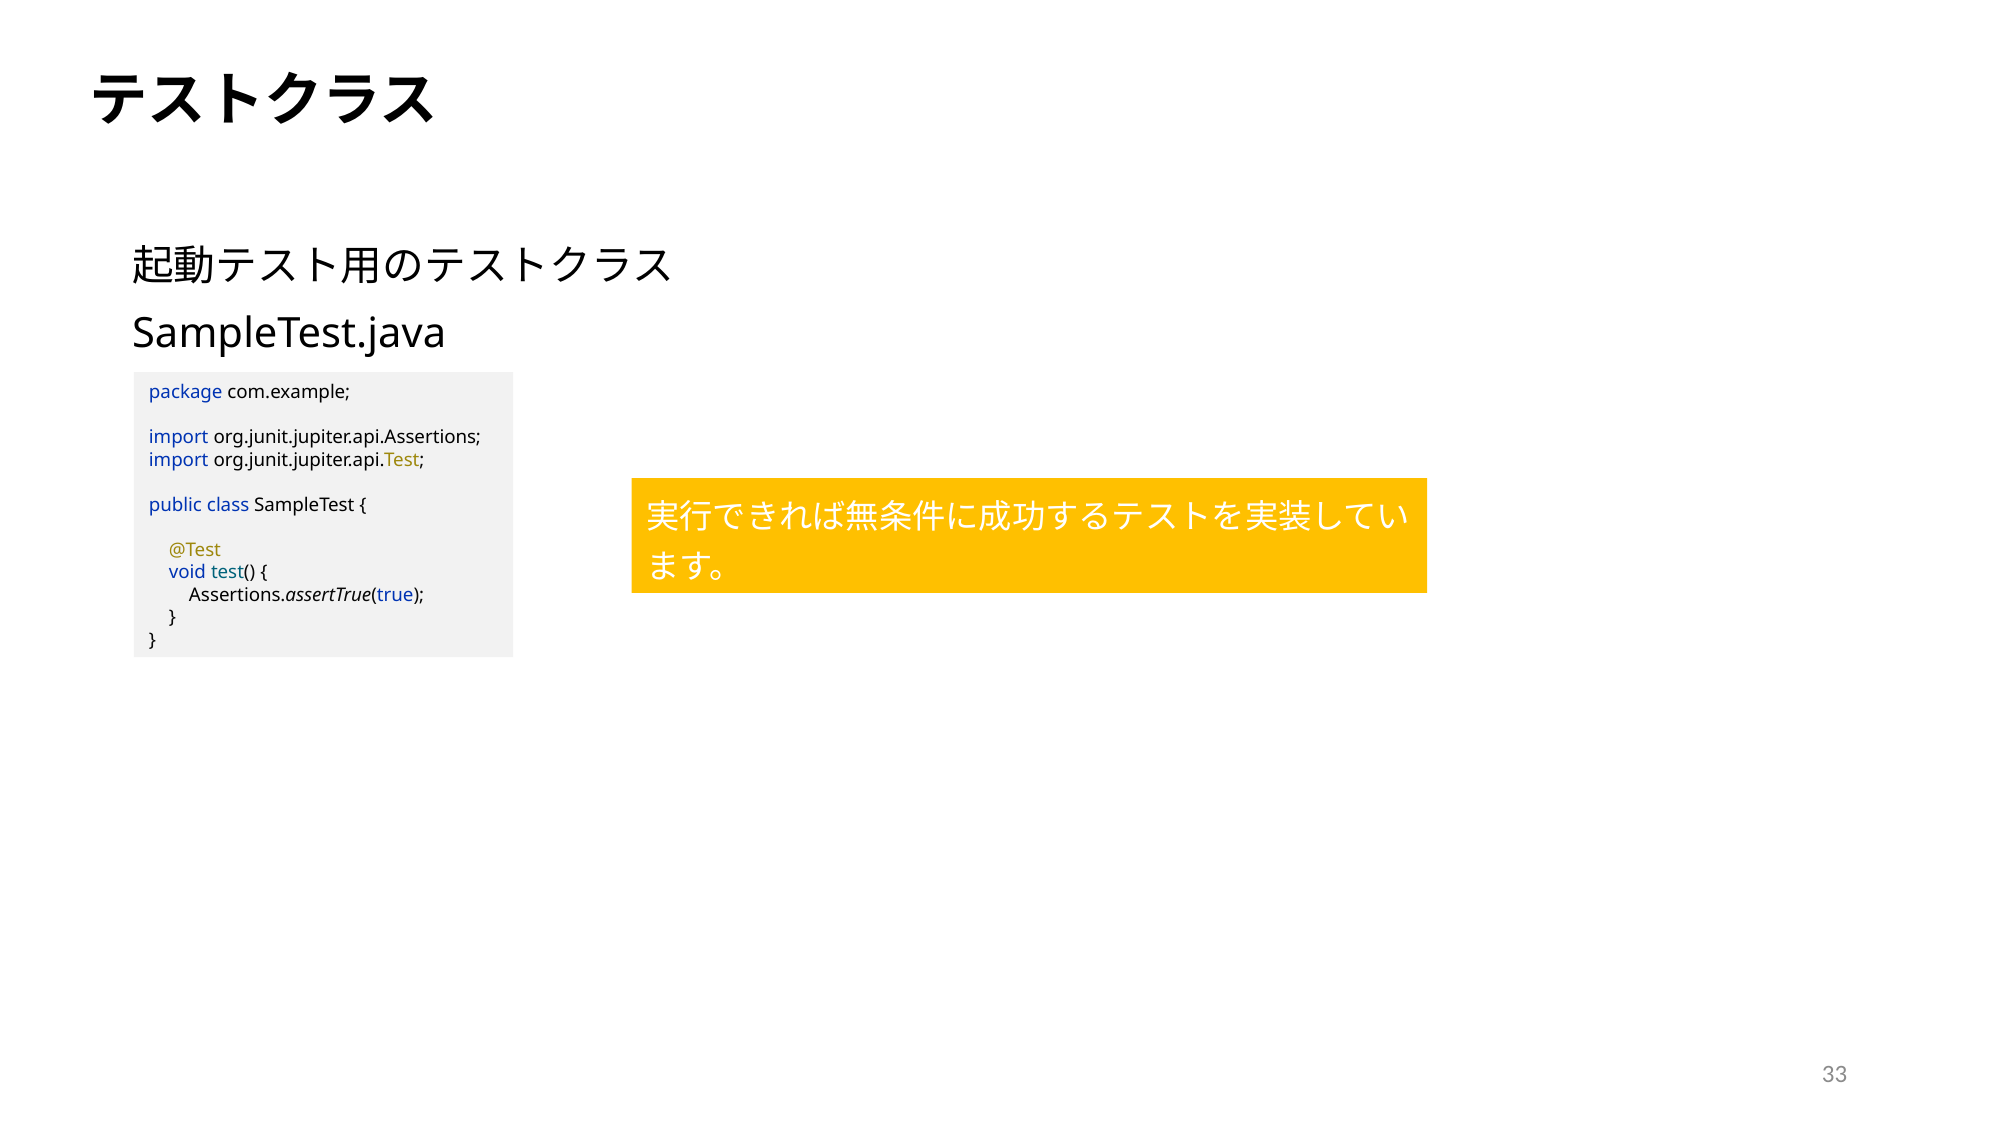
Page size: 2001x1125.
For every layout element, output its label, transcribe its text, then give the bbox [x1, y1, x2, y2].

text_box package com.example; import org.junit.jupiter.api.Assertions; import org.junit.jupiter.api.Test; public class SampleTest { @Test void test() { Assertions.assertTrue(true); } } [133, 372, 514, 658]
text_box テストクラス [74, 54, 1454, 140]
slide_number 33 [1412, 1042, 1863, 1103]
text_box 実行できれば無条件に成功するテストを実装しています。 [631, 478, 1428, 593]
text_box 起動テスト用のテストクラス SampleTest.java [117, 214, 1904, 363]
